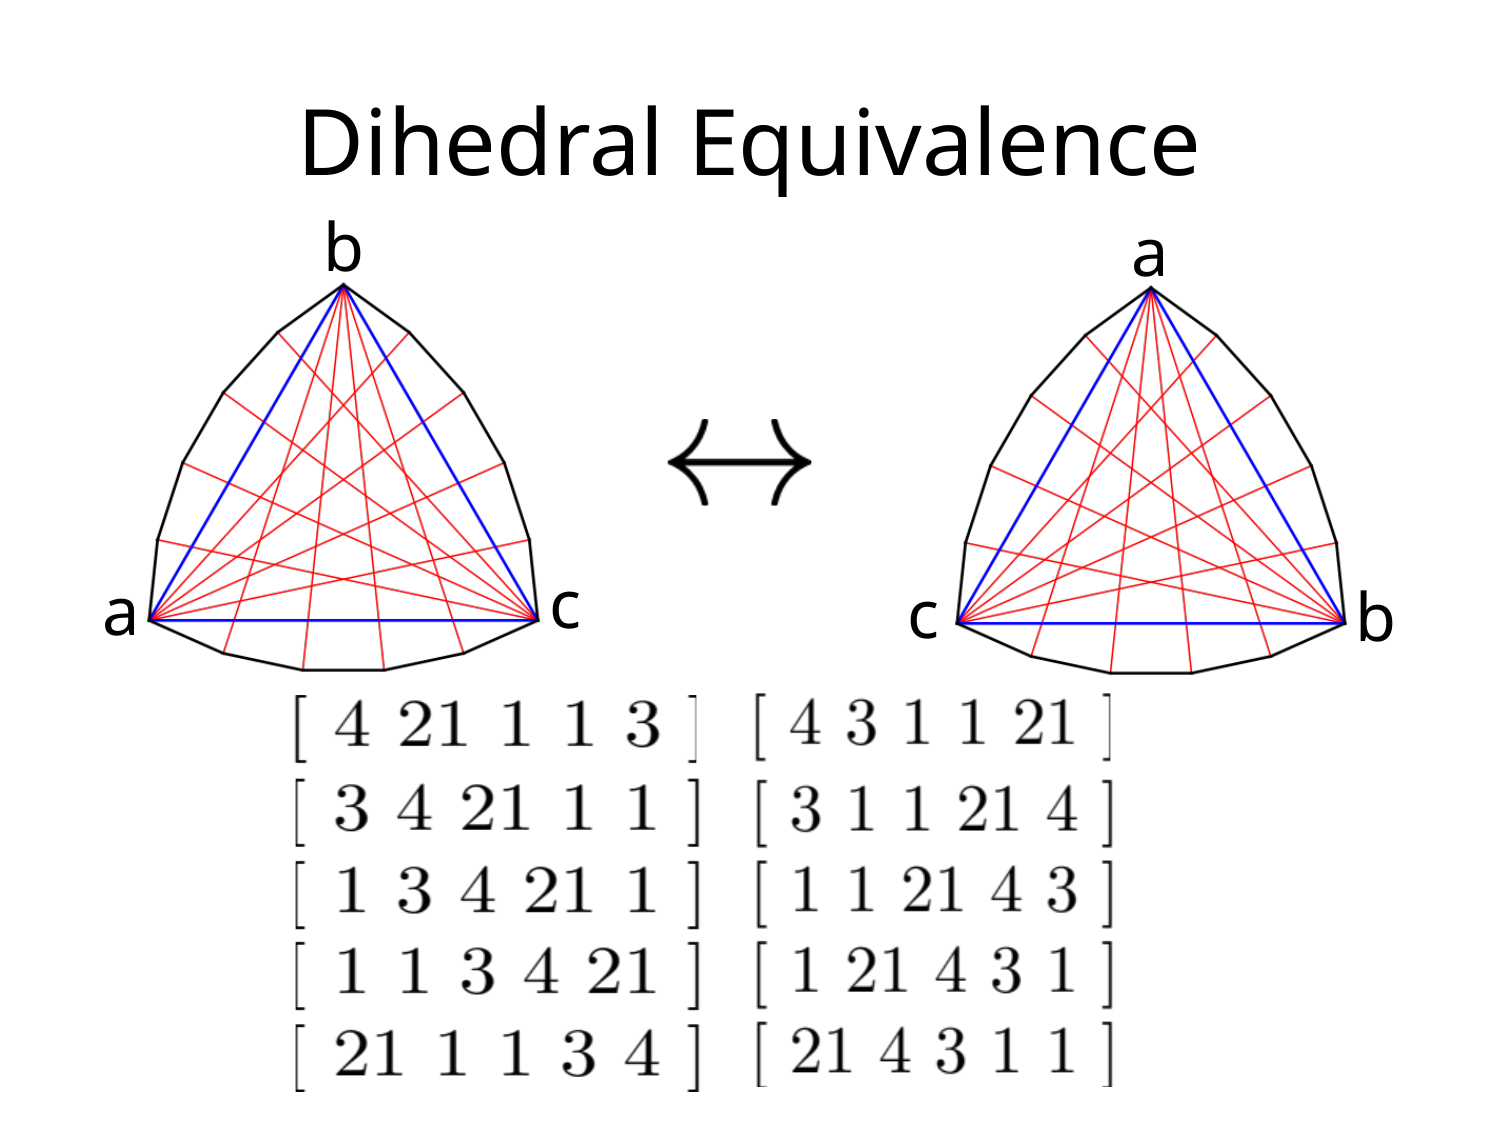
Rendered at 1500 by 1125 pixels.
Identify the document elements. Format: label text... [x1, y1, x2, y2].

title Dihedral Equivalence [75, 45, 1425, 233]
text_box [653, 692, 1189, 1087]
picture [667, 419, 812, 506]
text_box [276, 695, 810, 1092]
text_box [892, 202, 1415, 680]
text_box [87, 197, 608, 677]
